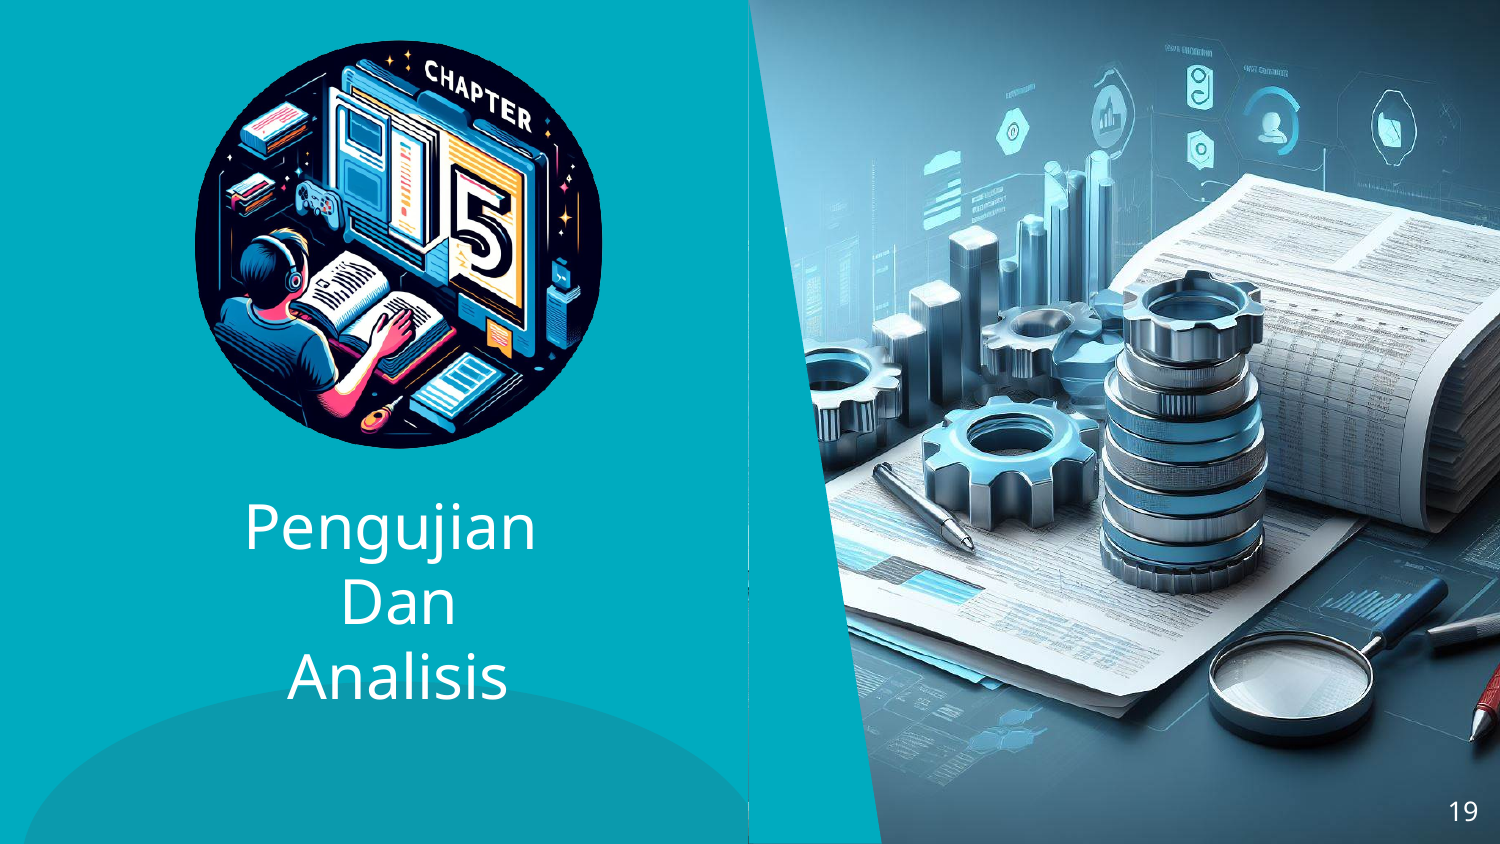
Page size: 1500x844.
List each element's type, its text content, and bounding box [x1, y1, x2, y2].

subtitle Pengujian Dan Analisis [49, 471, 743, 647]
picture [187, 32, 611, 456]
picture [748, 0, 1500, 844]
